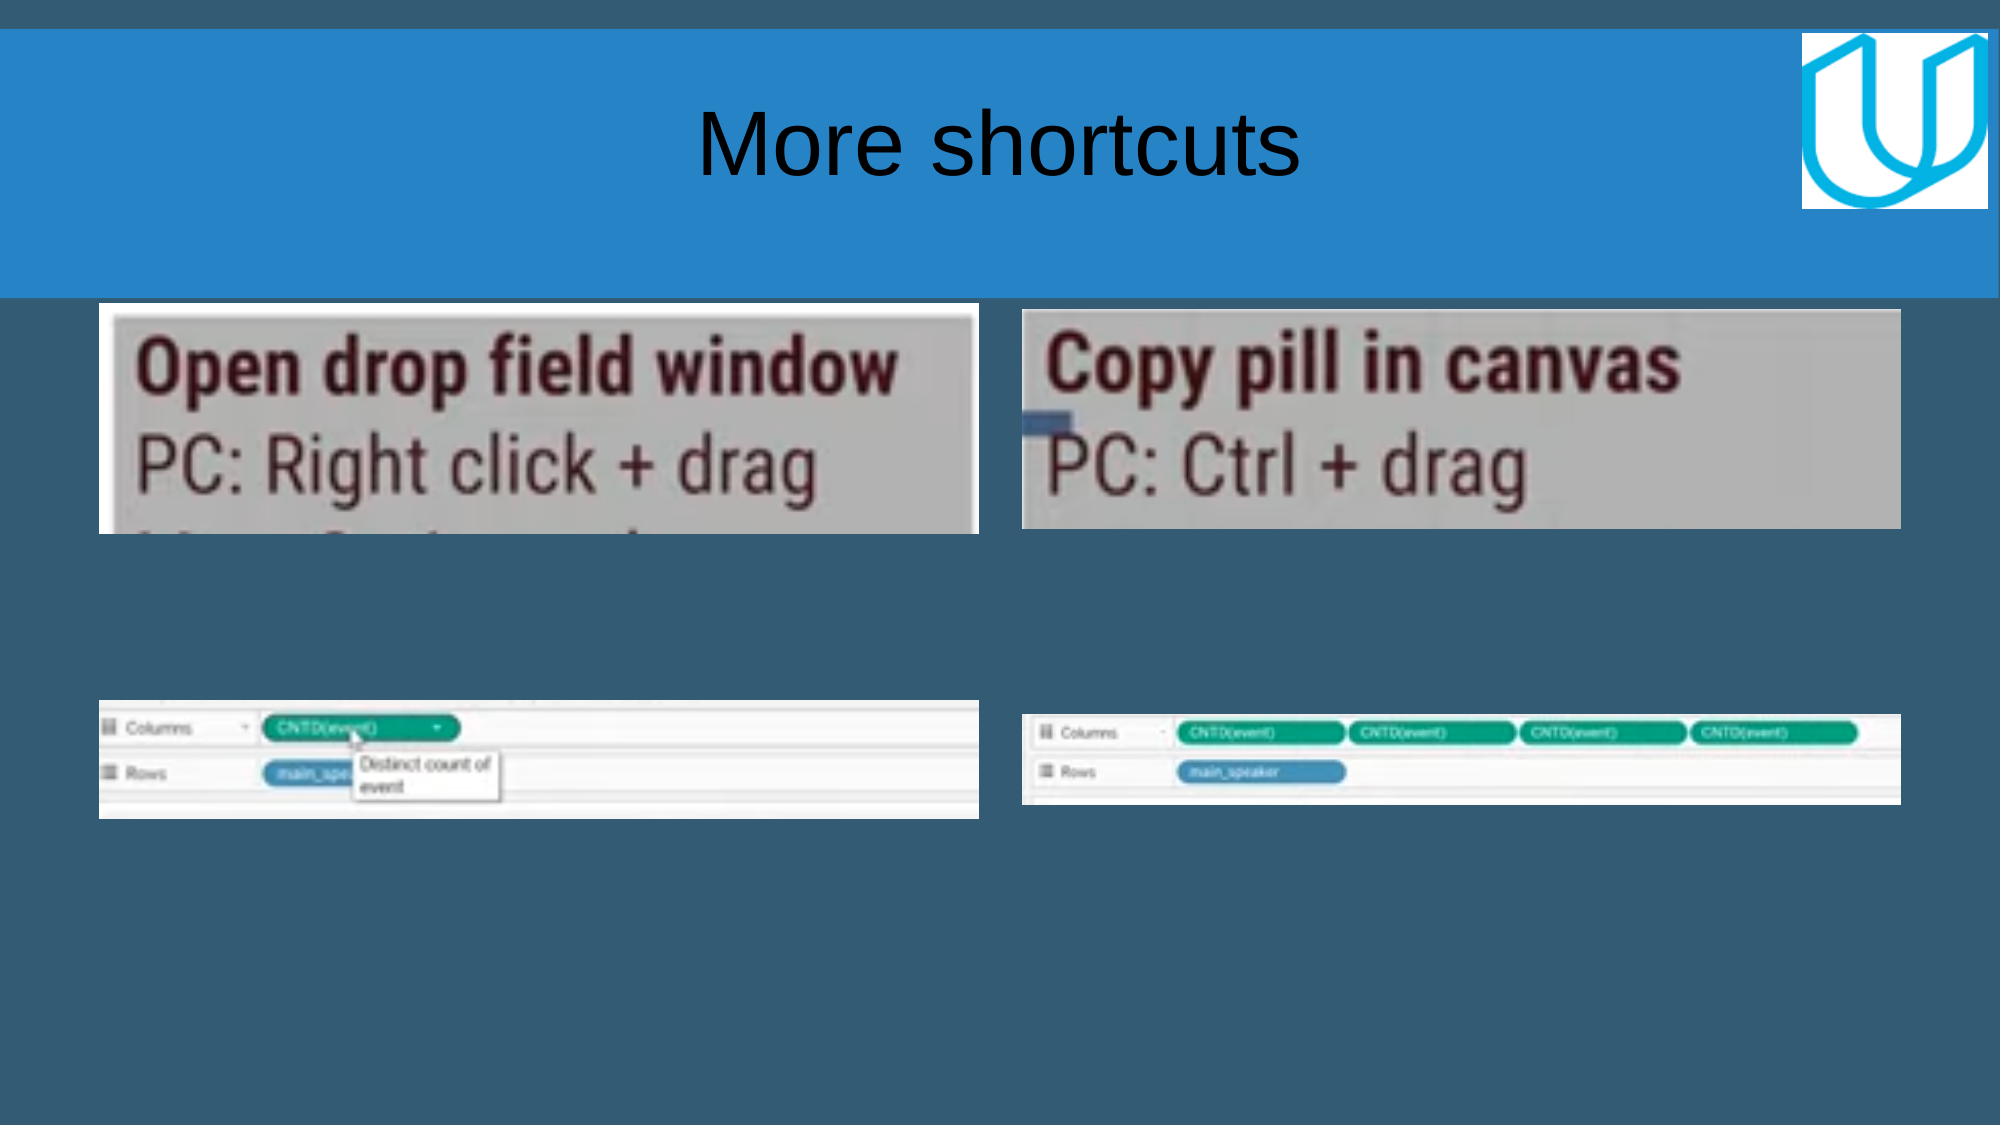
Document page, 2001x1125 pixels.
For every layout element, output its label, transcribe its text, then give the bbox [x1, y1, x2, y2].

picture [1021, 714, 1901, 805]
picture [1900, 124, 1988, 209]
picture [1900, 175, 1911, 189]
text_box More shortcuts [99, 44, 1900, 233]
picture [1802, 33, 1988, 167]
picture [1932, 48, 1973, 166]
picture [99, 700, 979, 819]
picture [1021, 309, 1901, 529]
picture [99, 303, 979, 534]
